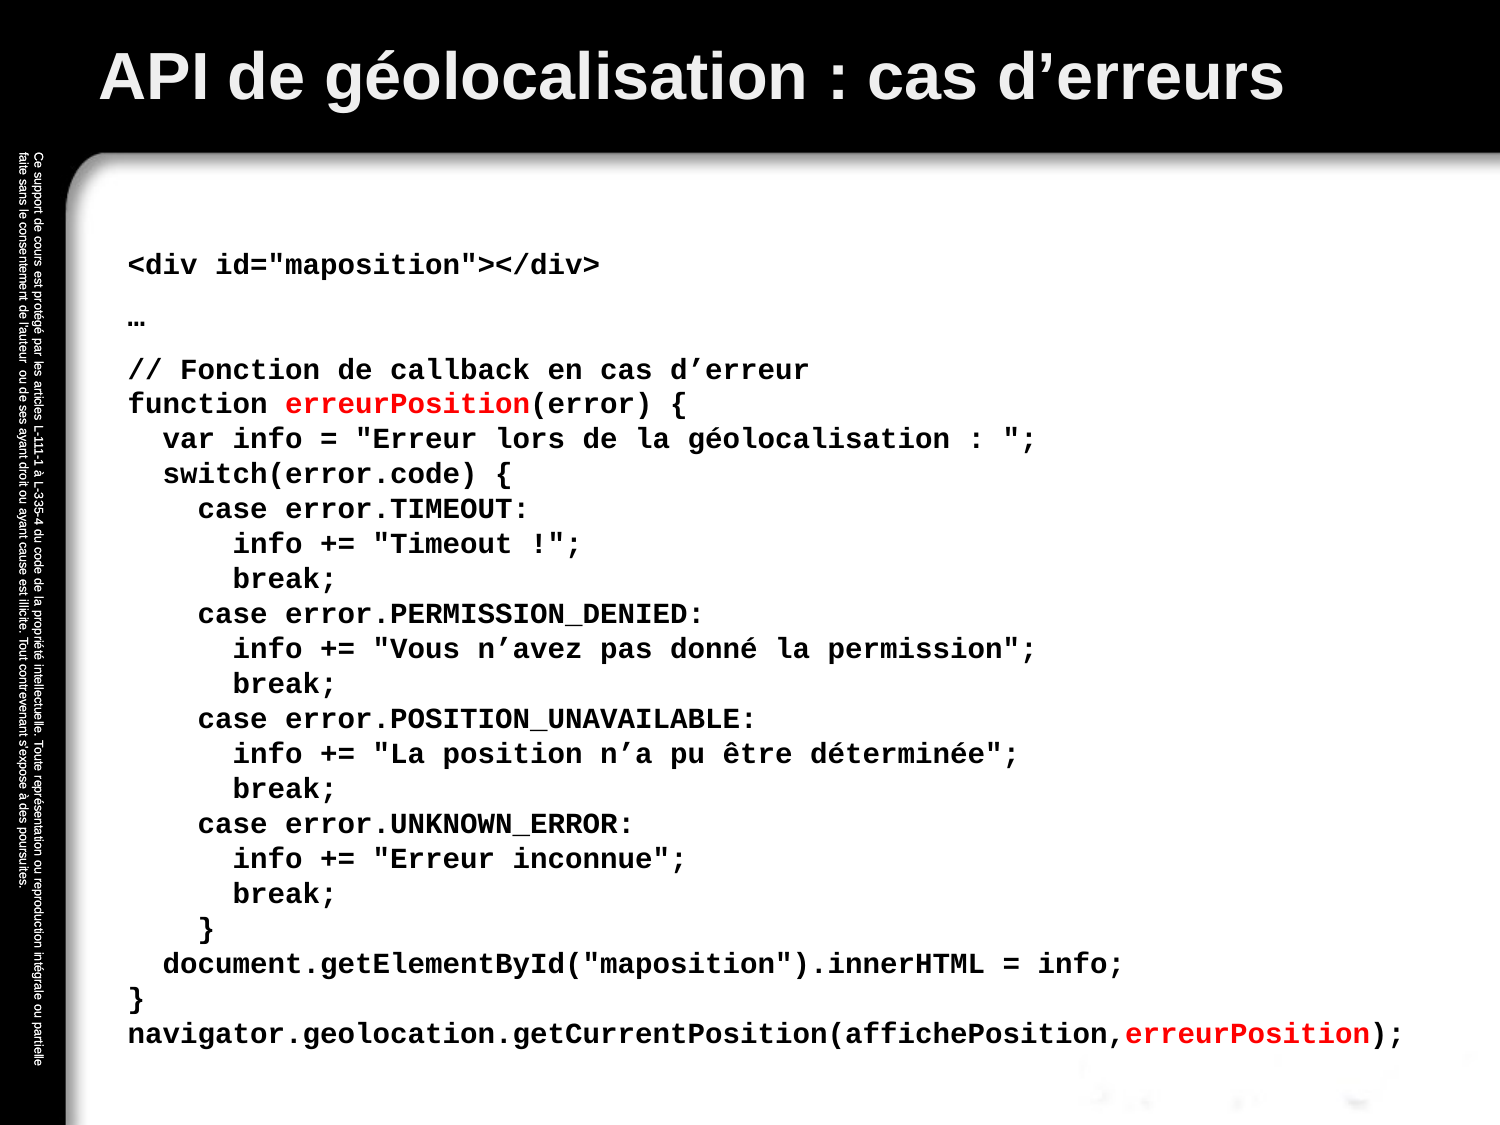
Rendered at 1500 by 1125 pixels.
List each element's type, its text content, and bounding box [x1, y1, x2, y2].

list <div id="maposition"></div> … // Fonction de callback en cas d’erreur function erreurPosition(error) { var info = "Erreur lors de la géolocalisation : "; switch(error.code) { case error.TIMEOUT: info += "Timeout !"; break; case error.PERMISSION_DENIED: info += "Vous n’avez pas donné la permission"; break; case error.POSITION_UNAVAILABLE: info += "La position n’a pu être déterminée"; break; case error.UNKNOWN_ERROR: info += "Erreur inconnue"; break; } document.getElementById("maposition").innerHTML = info; } navigator.geolocation.getCurrentPosition(affichePosition,erreurPosition); [112, 237, 1426, 1013]
title API de géolocalisation : cas d’erreurs [83, 28, 1472, 117]
picture [0, 0, 1500, 1125]
